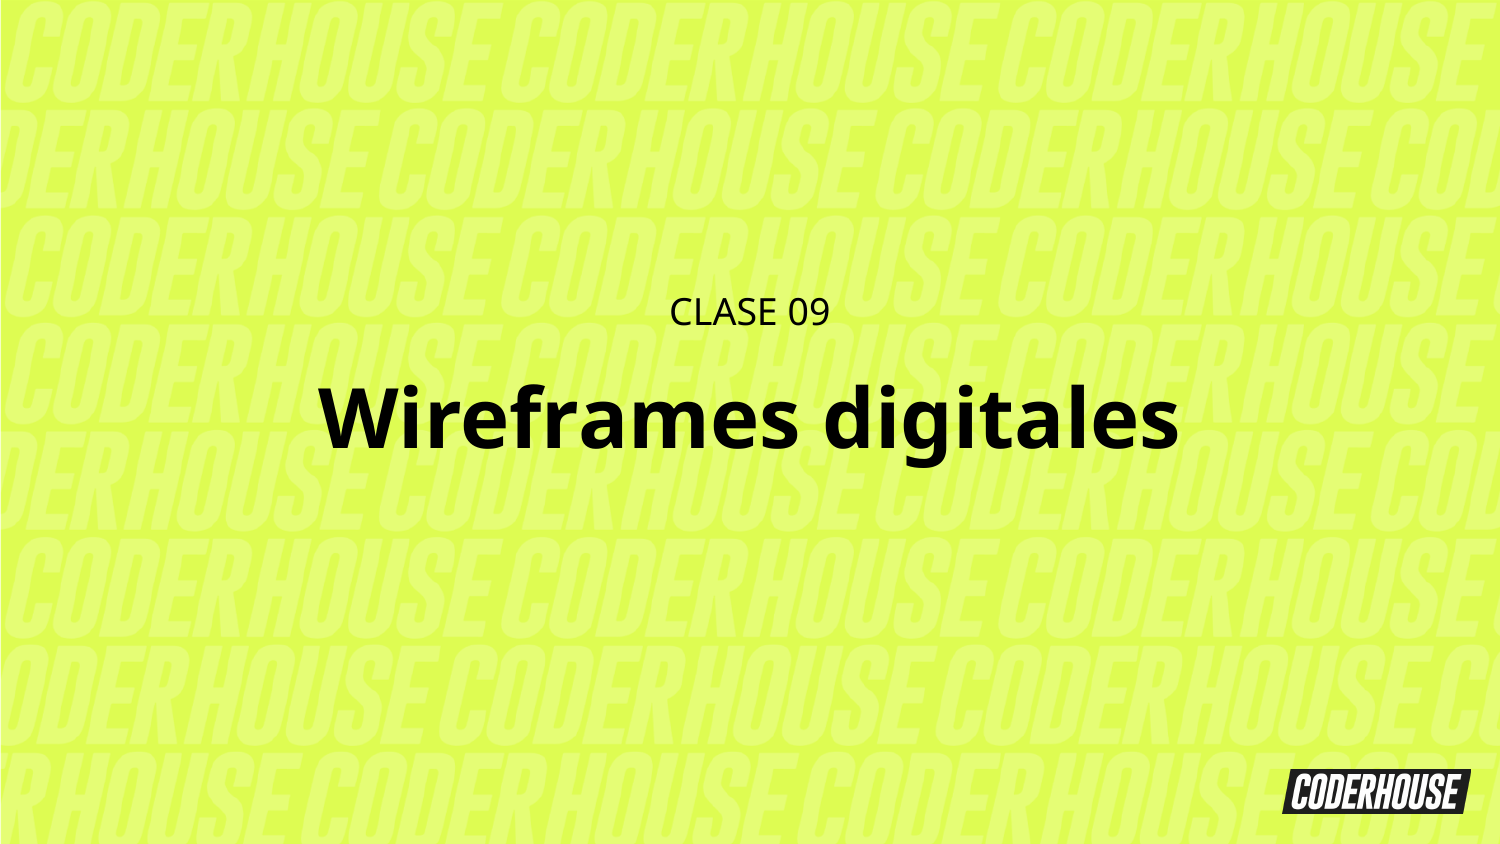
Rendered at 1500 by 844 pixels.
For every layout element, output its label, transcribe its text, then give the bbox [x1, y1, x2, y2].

text_box CLASE 09 [239, 273, 1261, 349]
text_box Wireframes digitales [239, 361, 1261, 482]
picture [0, 0, 1500, 844]
